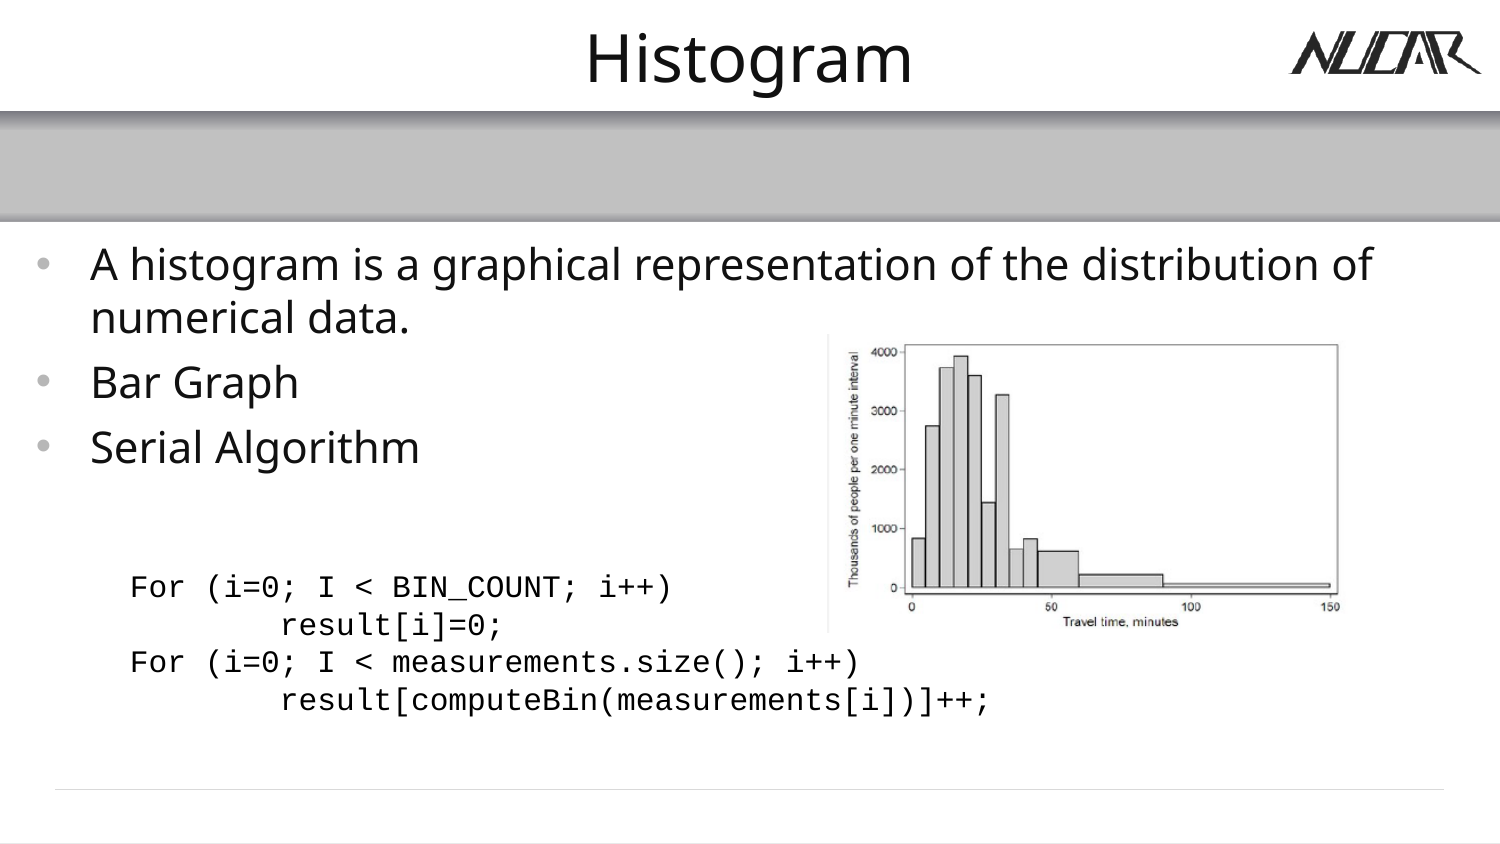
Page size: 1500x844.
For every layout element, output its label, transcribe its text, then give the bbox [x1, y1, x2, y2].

list A histogram is a graphical representation of the distribution of numerical data. Bar Graph Serial Algorithm [0, 221, 1500, 735]
picture [827, 334, 1348, 633]
text_box For (i=0; I < BIN_COUNT; i++) result[i]=0; For (i=0; I < measurements.size(); i++) result[computeBin(measurements[i])]++; [115, 559, 1008, 724]
title Histogram [97, 0, 1403, 111]
